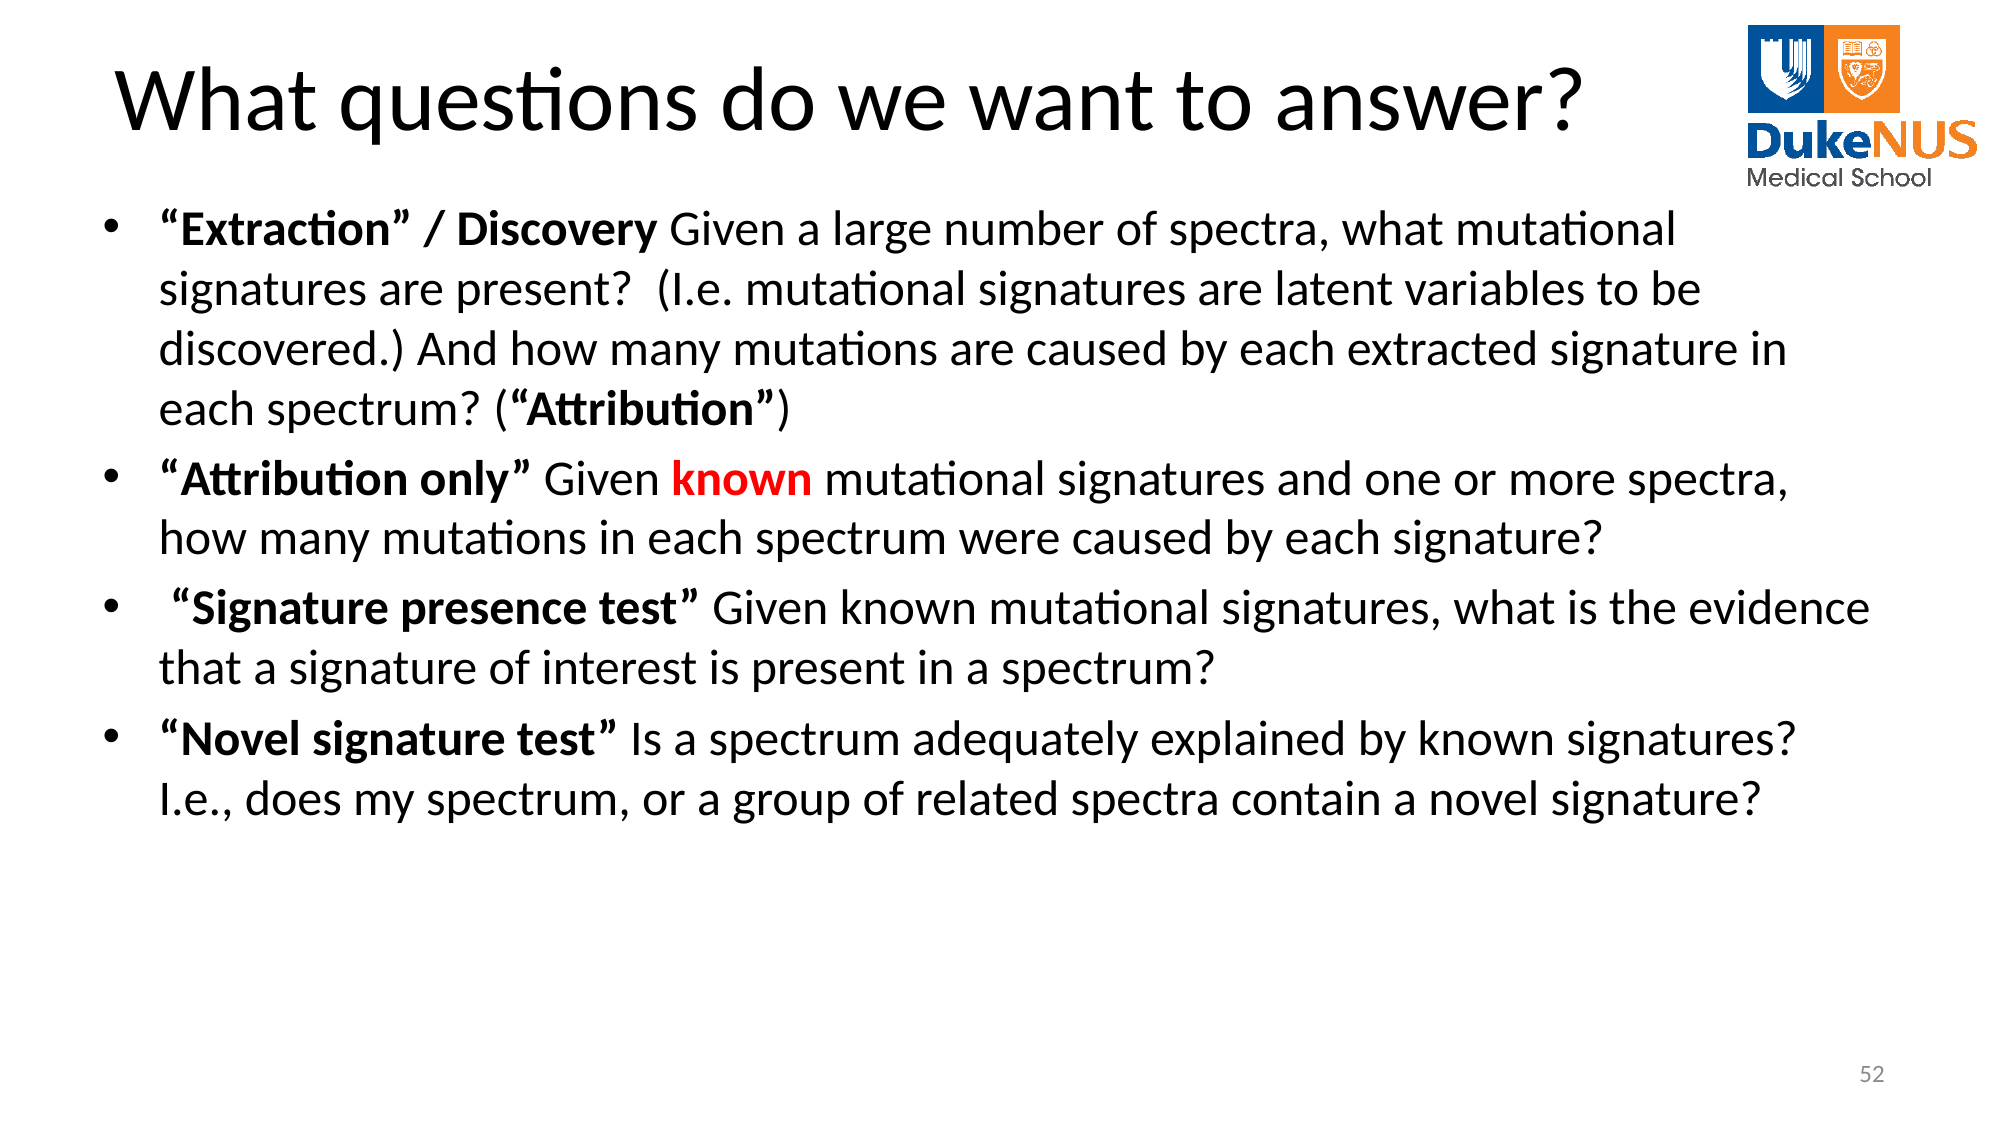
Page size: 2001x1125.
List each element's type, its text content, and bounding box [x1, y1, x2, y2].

slide_number 52 [1433, 1042, 1900, 1103]
picture [1737, 12, 1978, 189]
list “Extraction” / Discovery Given a large number of spectra, what mutational signatures are present? (I.e. mutational signatures are latent variables to be discovered.) And how many mutations are caused by each extracted signature in each spectrum? (“Attribution”) “Attribution only” Given known mutational signatures and one or more spectra, how many mutations in each spectrum were caused by each signature? “Signature presence test” Given known mutational signatures, what is the evidence that a signature of interest is present in a spectrum? “Novel signature test” Is a spectrum adequately explained by known signatures? I.e., does my spectrum, or a group of related spectra contain a novel signature? [87, 187, 1888, 1000]
title What questions do we want to answer? [99, 24, 1900, 163]
